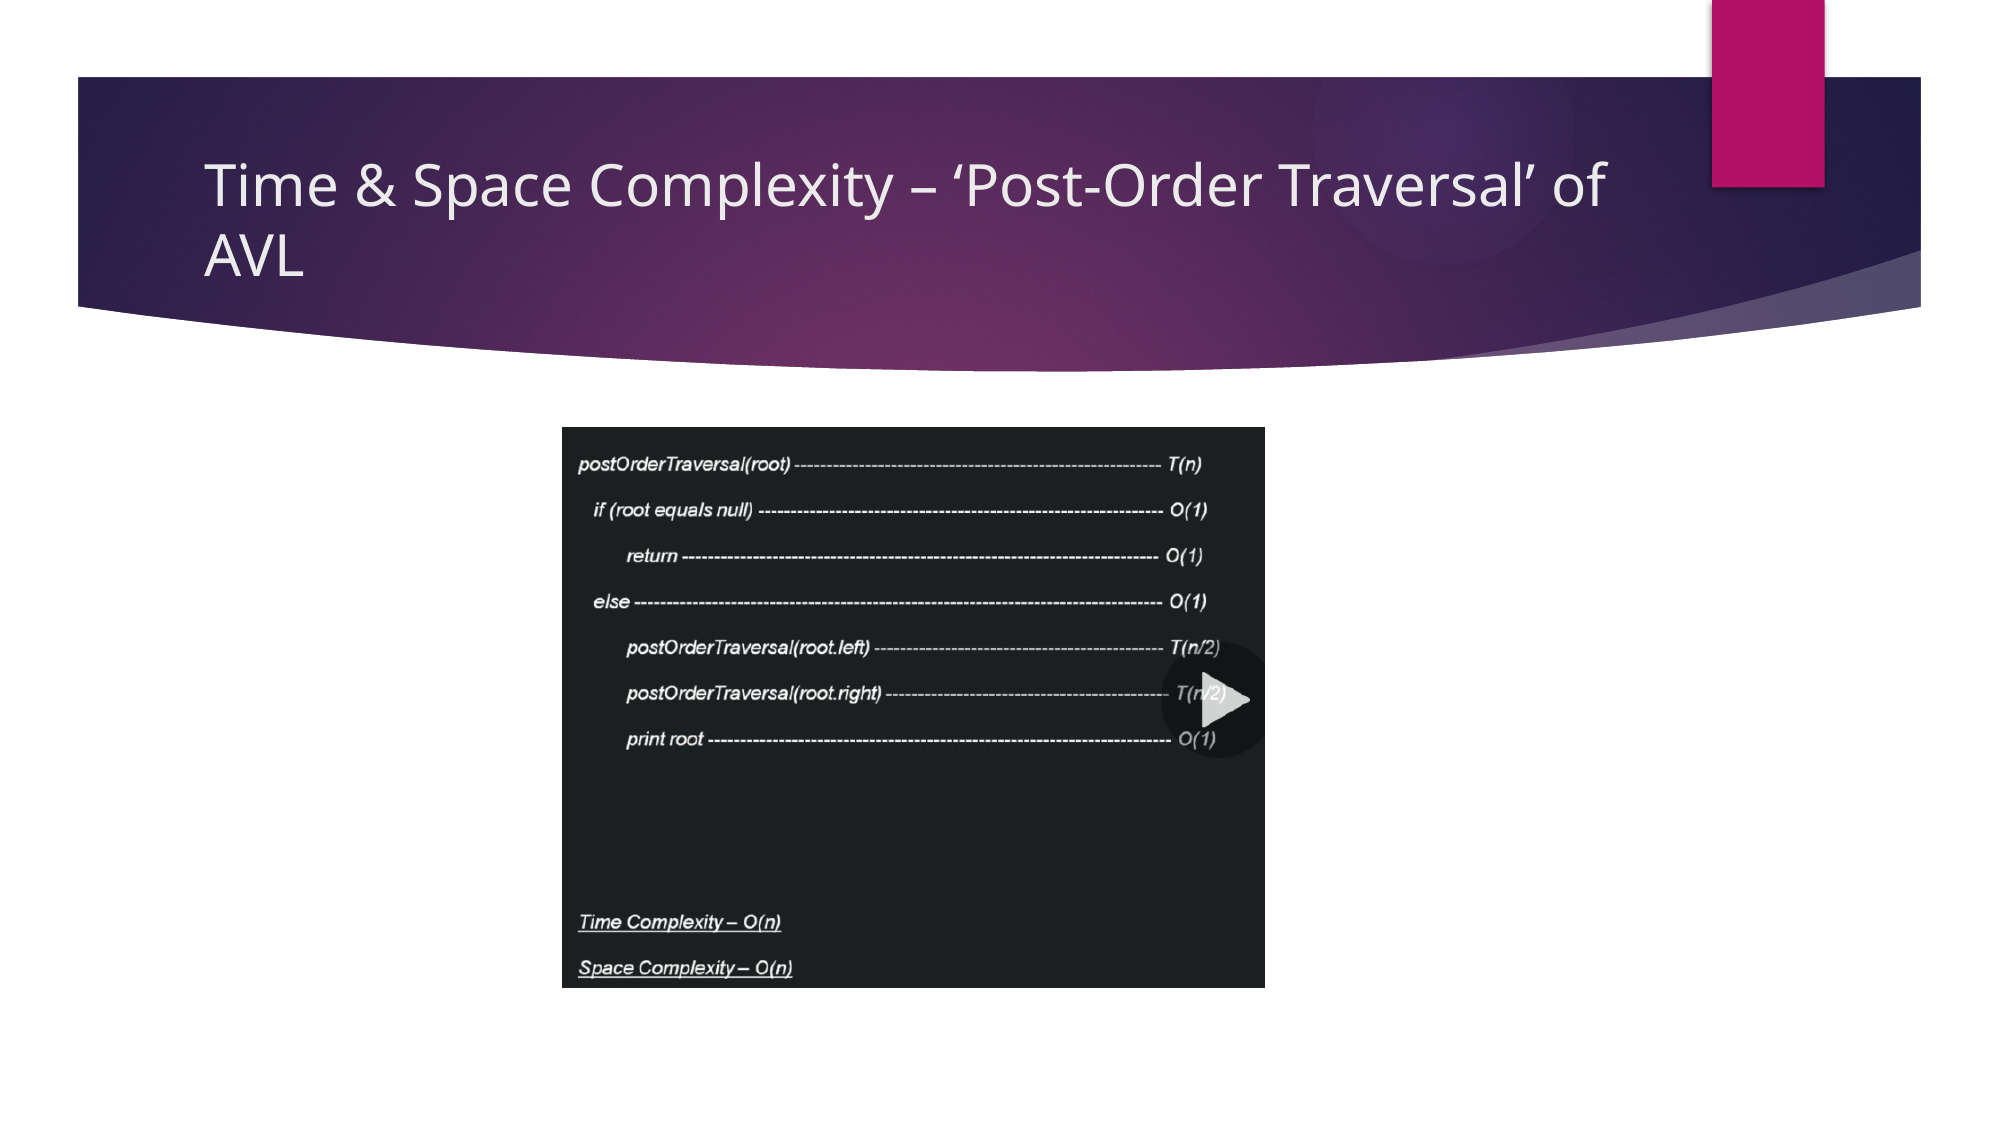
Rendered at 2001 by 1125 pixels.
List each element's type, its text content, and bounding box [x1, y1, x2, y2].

title Time & Space Complexity – ‘Post-Order Traversal’ of AVL [189, 159, 1627, 276]
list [561, 426, 1265, 988]
